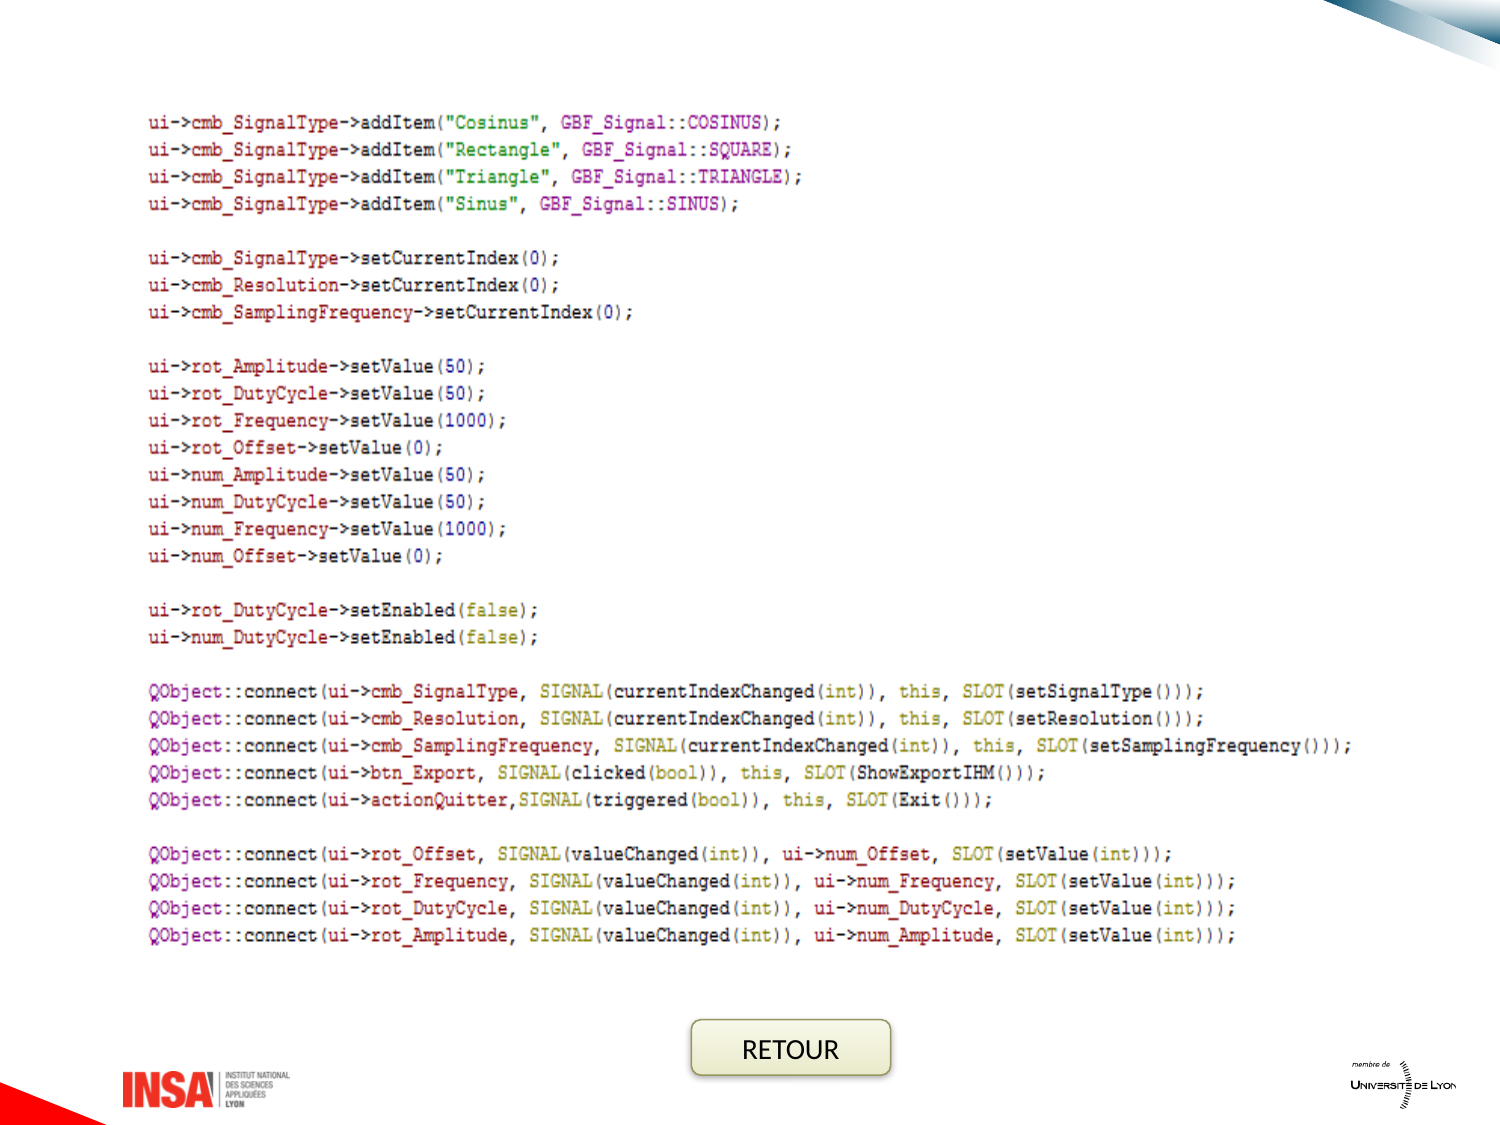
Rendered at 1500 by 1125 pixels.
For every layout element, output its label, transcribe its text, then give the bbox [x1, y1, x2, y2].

text_box RETOUR [690, 1018, 892, 1076]
picture [1351, 1061, 1456, 1109]
picture [116, 81, 1395, 973]
picture [123, 1071, 290, 1108]
